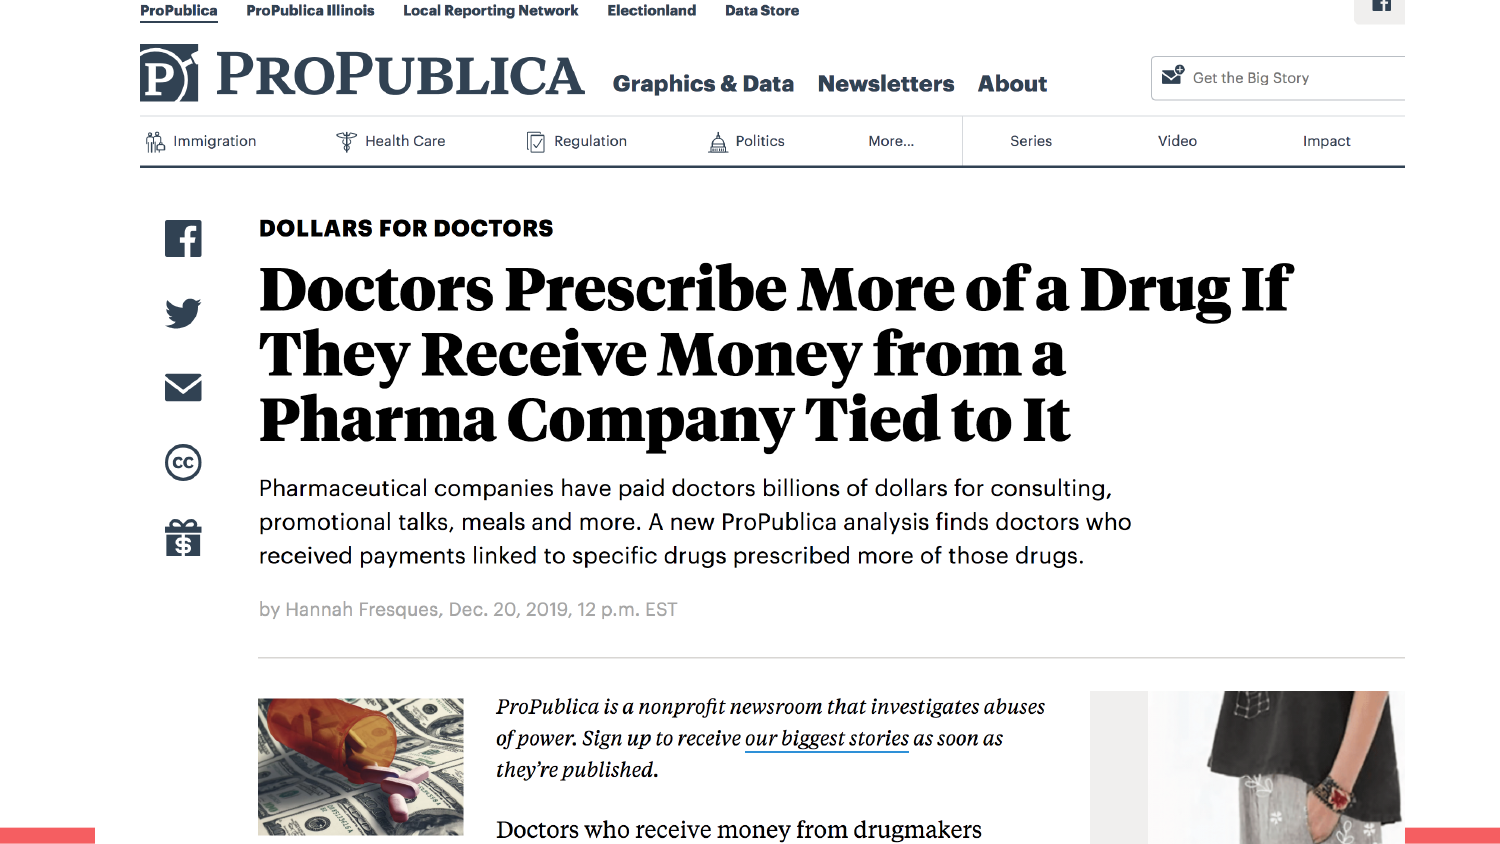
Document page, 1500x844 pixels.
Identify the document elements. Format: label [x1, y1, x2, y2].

picture [94, 0, 1405, 844]
